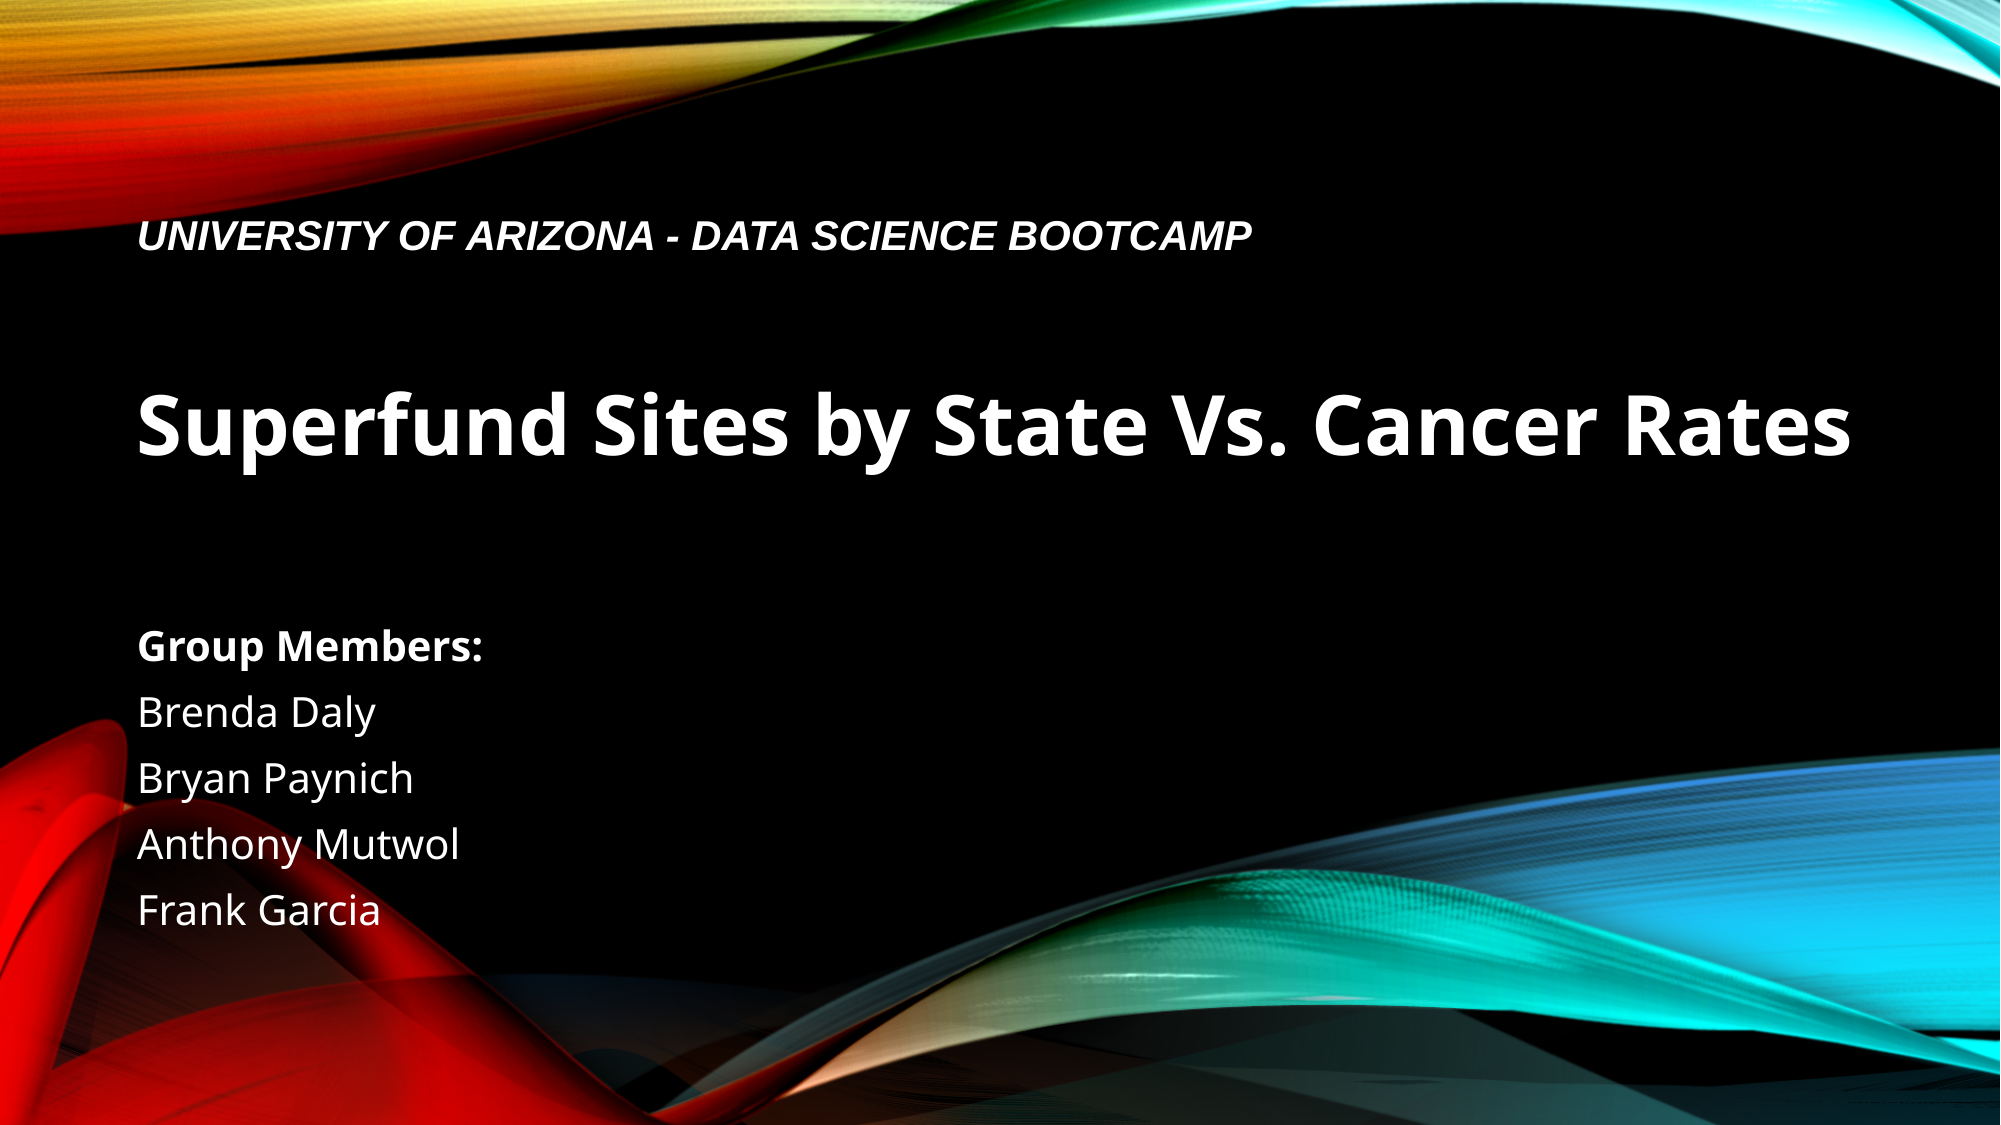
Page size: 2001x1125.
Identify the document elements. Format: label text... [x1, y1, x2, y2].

title University of Arizona - Data Science Bootcamp [121, 124, 1570, 268]
picture [0, 0, 2000, 237]
subtitle Superfund Sites by State Vs. Cancer Rates Group Members: Brenda Daly Bryan Paynich Anthony Mutwol Frank Garcia [121, 375, 1905, 1040]
picture [0, 717, 2000, 1125]
